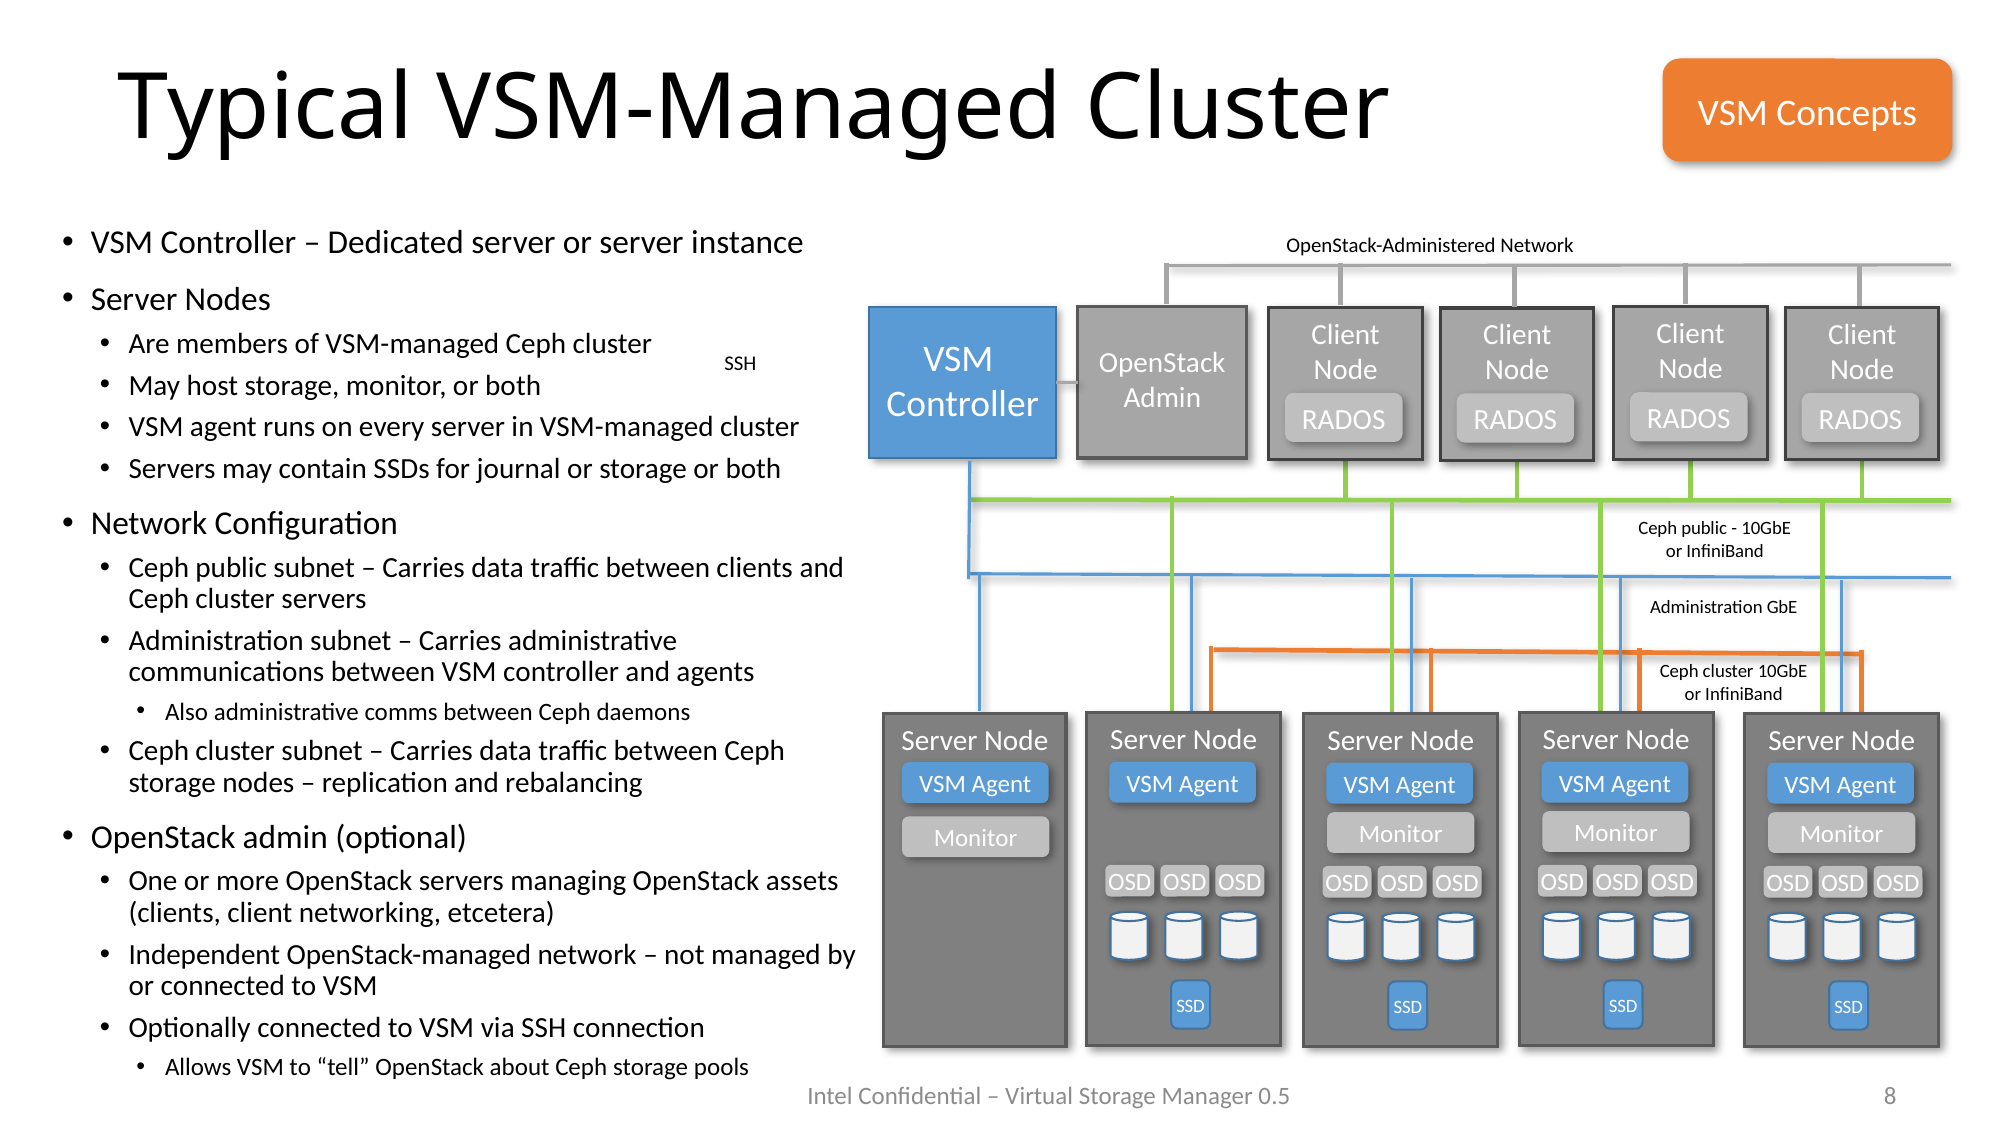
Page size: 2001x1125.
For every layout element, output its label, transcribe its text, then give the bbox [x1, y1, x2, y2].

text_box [1440, 307, 1594, 502]
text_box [1211, 573, 1391, 578]
text_box Ceph cluster 10GbE or InfiniBand [1642, 655, 1820, 712]
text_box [1640, 573, 1822, 578]
text_box Client Node [1268, 306, 1423, 461]
slide_number 8 [1461, 1064, 1912, 1125]
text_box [1822, 502, 1862, 713]
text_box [1086, 712, 1281, 1046]
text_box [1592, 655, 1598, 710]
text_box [1303, 713, 1498, 1047]
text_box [1640, 649, 1822, 655]
text_box Ceph public - 10GbE or InfiniBand [1640, 508, 1807, 569]
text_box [970, 573, 979, 578]
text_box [1213, 649, 1391, 655]
list VSM Controller – Dedicated server or server instance Server Nodes Are members of VSM-managed Ceph cluster May host storage, monitor, or both VSM agent runs on every server in VSM-managed cluster Servers may contain SSDs for journal or storage or both Network Configuration Ceph public subnet – Carries data traffic between clients and Ceph cluster servers Administration subnet – Carries administrative communications between VSM controller and agents Also administrative comms between Ceph daemons Ceph cluster subnet – Carries data traffic between Ceph storage nodes – replication and rebalancing OpenStack admin (optional) One or more OpenStack servers managing OpenStack assets (clients, client networking, etcetera) Independent OpenStack-managed network – not managed by or connected to VSM Optionally connected to VSM via SSH connection Allows VSM to “tell” OpenStack about Ceph storage pools [47, 217, 872, 1125]
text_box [1862, 573, 1952, 578]
text_box Server Node [883, 713, 1067, 1048]
text_box Client Node [1613, 306, 1768, 460]
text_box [1519, 712, 1714, 1046]
text_box Administration GbE [1640, 587, 1813, 625]
text_box Ceph cluster 10GbE or InfiniBand [1864, 651, 1875, 711]
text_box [1744, 713, 1939, 1047]
text_box VSM Agent [900, 761, 1050, 805]
text_box VSM Concepts [1661, 57, 1954, 163]
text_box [1785, 307, 1939, 502]
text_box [1431, 649, 1600, 655]
text_box RADOS [1628, 391, 1749, 443]
text_box VSM Controller [868, 306, 1057, 459]
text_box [1600, 498, 1640, 712]
text_box Monitor [901, 815, 1051, 859]
text_box RADOS [1283, 391, 1404, 444]
text_box OpenStack Admin [1077, 306, 1248, 459]
text_box SSH [709, 342, 772, 382]
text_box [980, 573, 1171, 578]
title Typical VSM-Managed Cluster [102, 0, 1828, 218]
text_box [1391, 498, 1431, 713]
footer Intel Confidential – Virtual Storage Manager 0.5 [711, 1064, 1387, 1125]
text_box OpenStack-Administered Network [1271, 224, 1589, 264]
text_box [1171, 496, 1211, 712]
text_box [1431, 573, 1600, 578]
